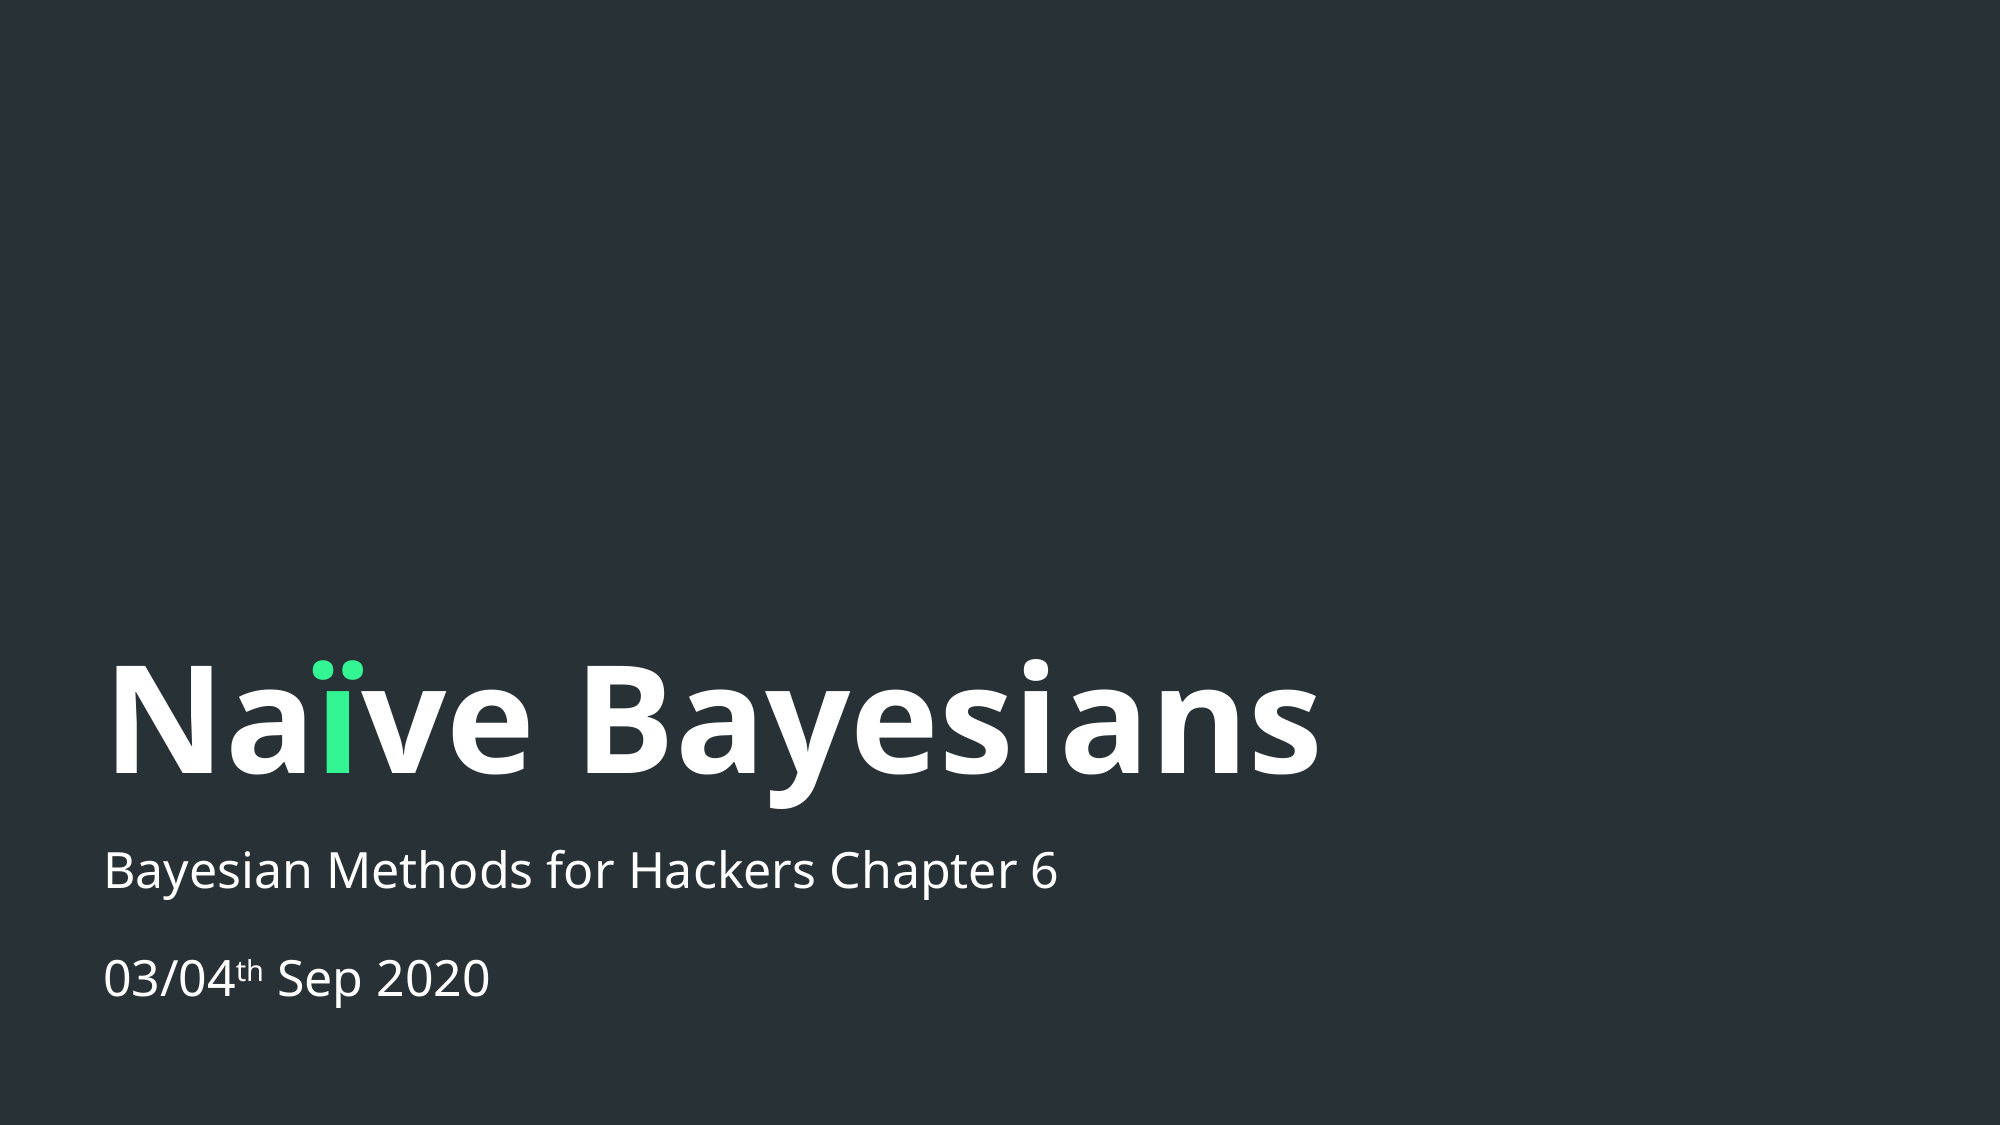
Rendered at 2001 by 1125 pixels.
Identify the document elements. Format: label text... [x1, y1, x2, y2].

text_box Naïve Bayesians [103, 643, 1897, 824]
text_box Bayesian Methods for Hackers Chapter 6 03/04th Sep 2020 [103, 845, 1897, 1026]
